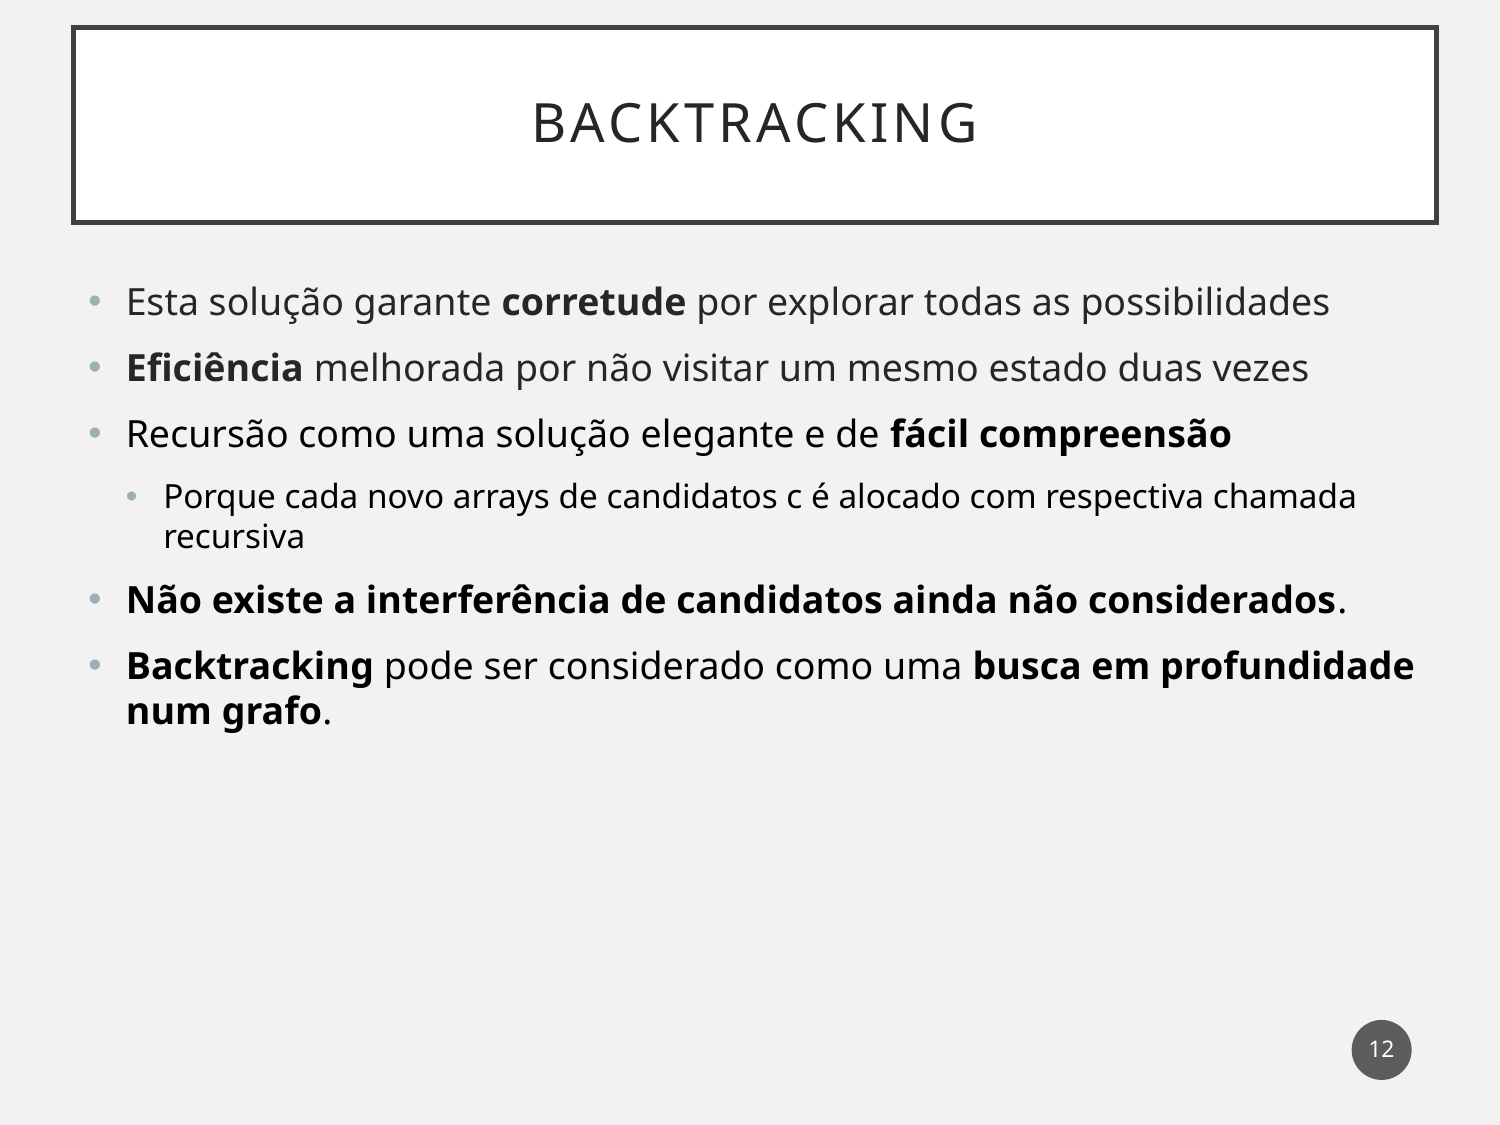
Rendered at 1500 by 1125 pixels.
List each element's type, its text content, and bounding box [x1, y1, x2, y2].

title Backtracking [71, 25, 1439, 225]
list Esta solução garante corretude por explorar todas as possibilidades Eficiência melhorada por não visitar um mesmo estado duas vezes Recursão como uma solução elegante e de fácil compreensão Porque cada novo arrays de candidatos c é alocado com respectiva chamada recursiva Não existe a interferência de candidatos ainda não considerados. Backtracking pode ser considerado como uma busca em profundidade num grafo. [73, 270, 1437, 984]
slide_number 12 [1351, 1019, 1412, 1080]
